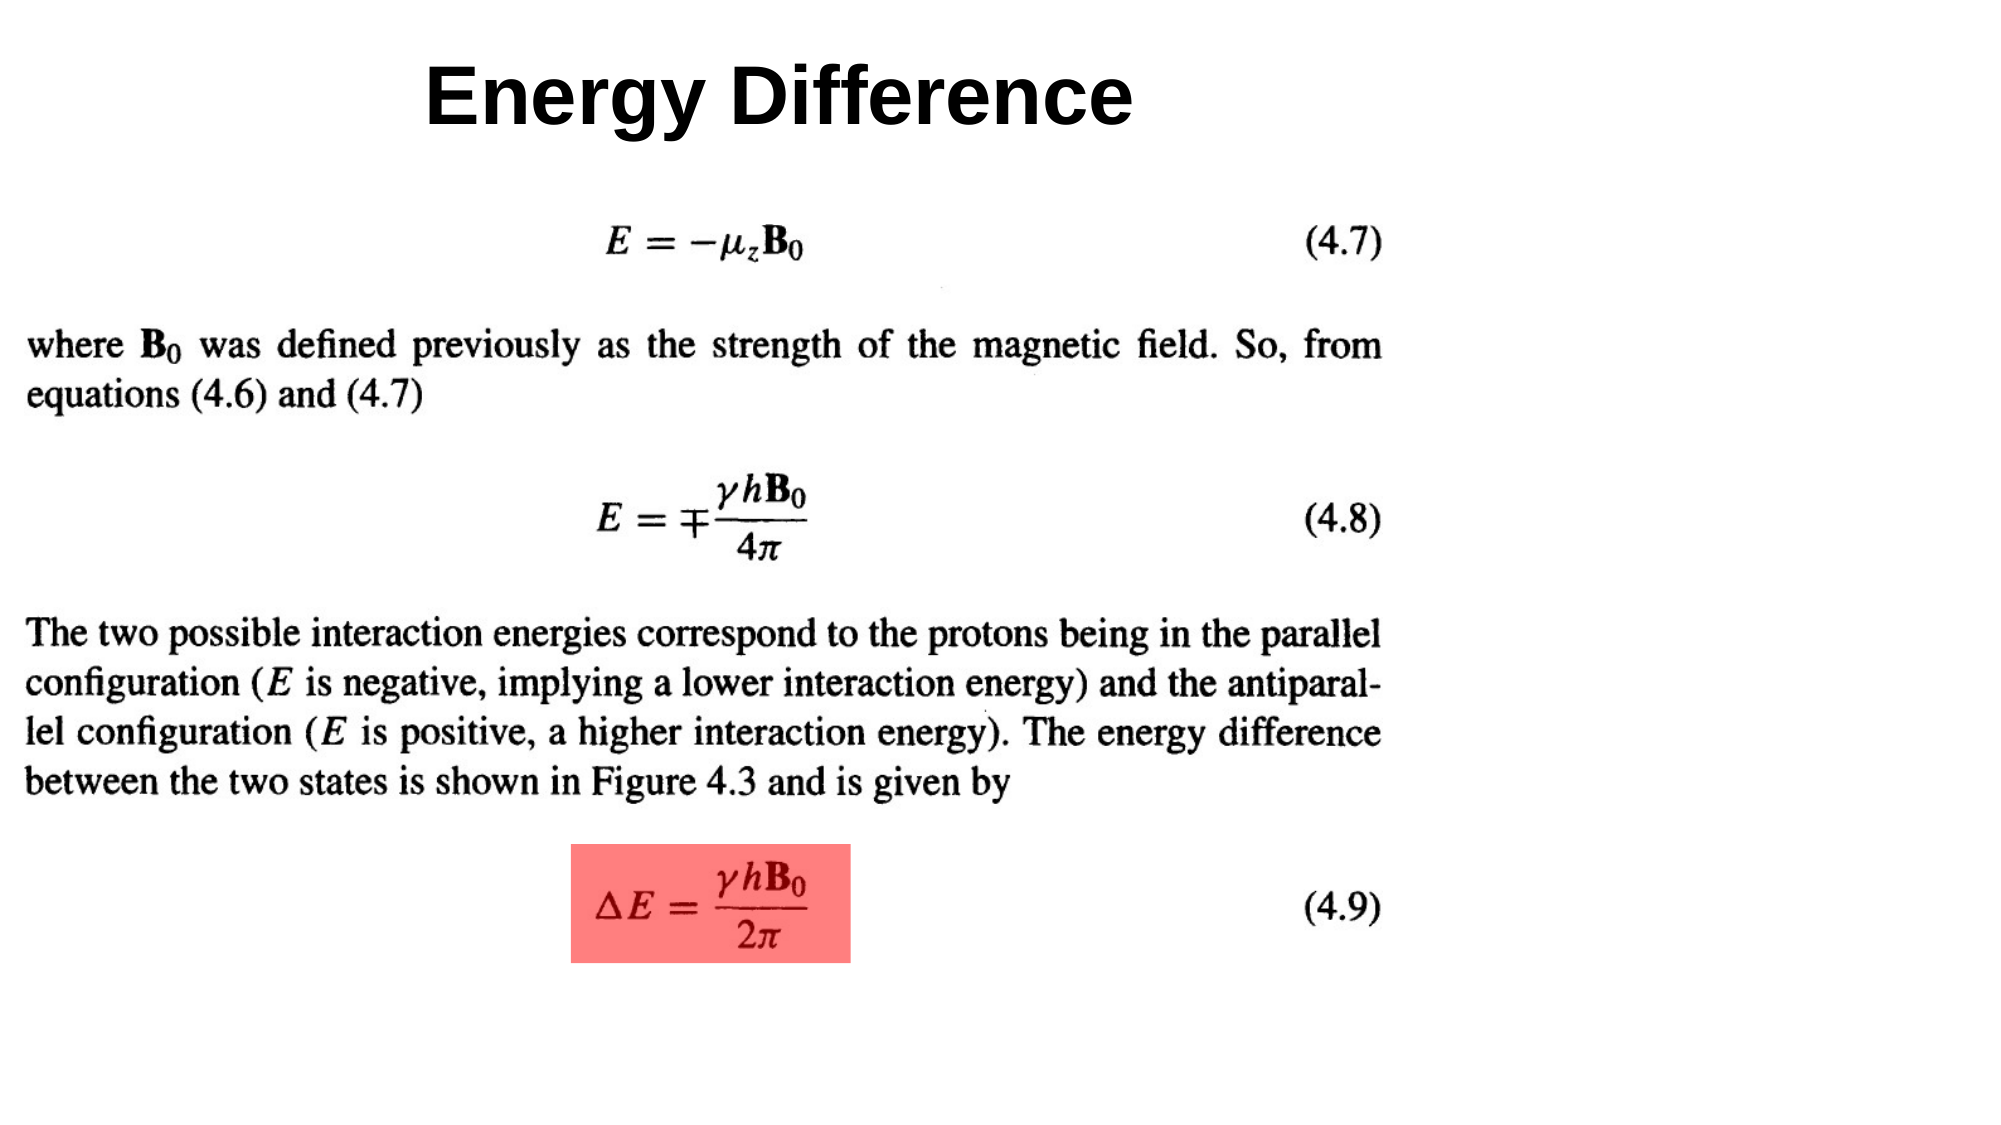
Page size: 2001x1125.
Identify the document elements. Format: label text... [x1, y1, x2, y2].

title Energy Difference [124, 39, 1876, 230]
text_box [24, 224, 1383, 964]
